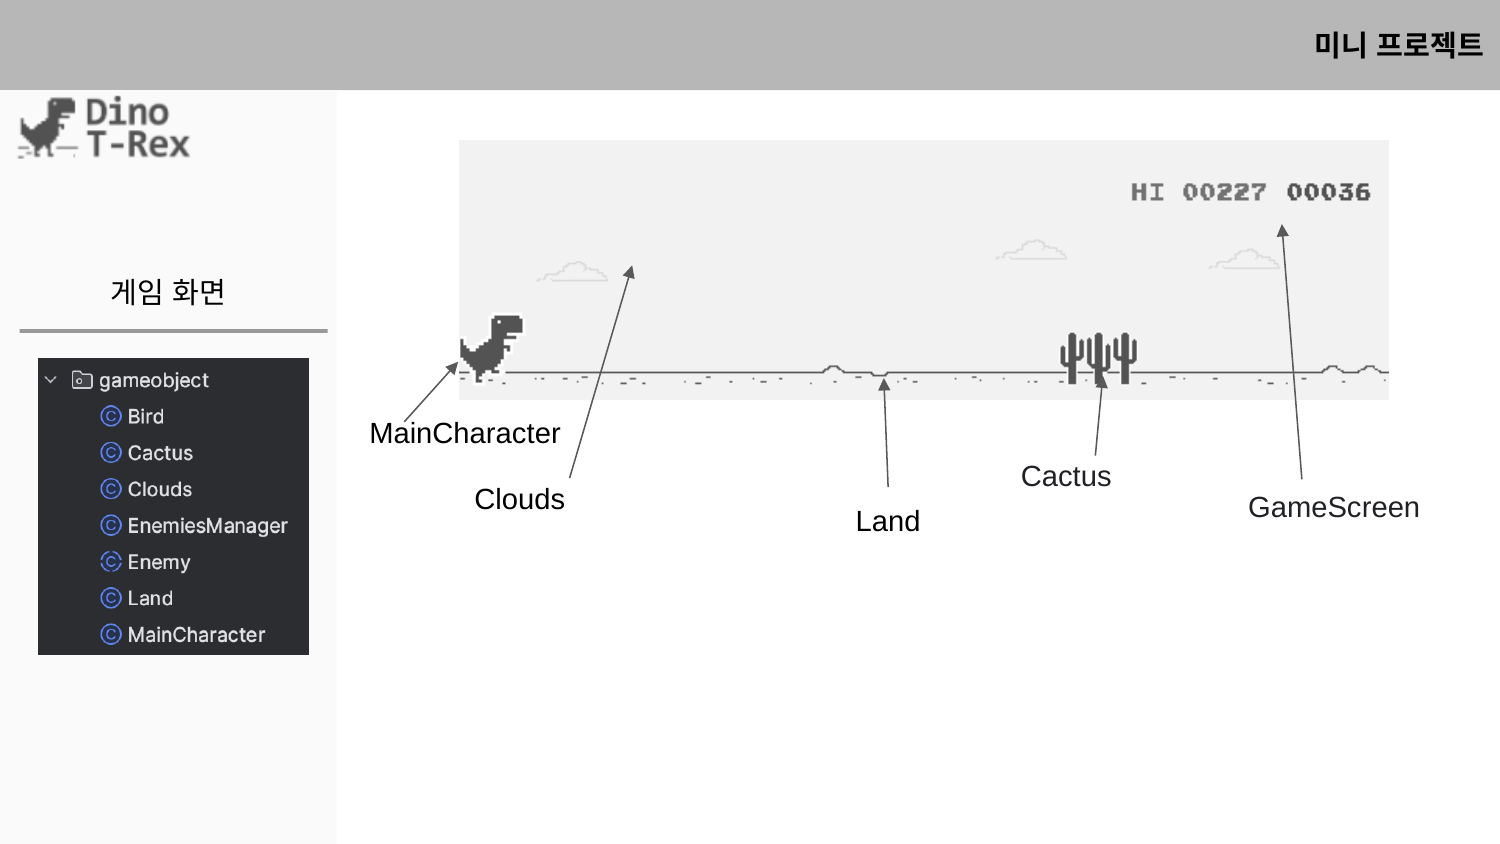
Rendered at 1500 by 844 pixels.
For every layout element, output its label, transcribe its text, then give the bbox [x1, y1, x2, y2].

text_box [19, 329, 328, 333]
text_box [1281, 223, 1303, 480]
text_box GameScreen [1233, 438, 1453, 574]
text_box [883, 377, 889, 488]
text_box MainCharacter [354, 399, 564, 465]
picture [0, 89, 204, 163]
text_box Clouds [459, 465, 863, 531]
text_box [404, 361, 459, 423]
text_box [1095, 375, 1104, 456]
text_box Cactus [1005, 407, 1225, 542]
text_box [569, 265, 633, 479]
text_box 미니 프로젝트 [0, 0, 1500, 91]
picture [38, 358, 309, 655]
text_box Land [778, 487, 998, 553]
picture [459, 139, 1389, 400]
text_box 게임 화면 [0, 90, 337, 844]
